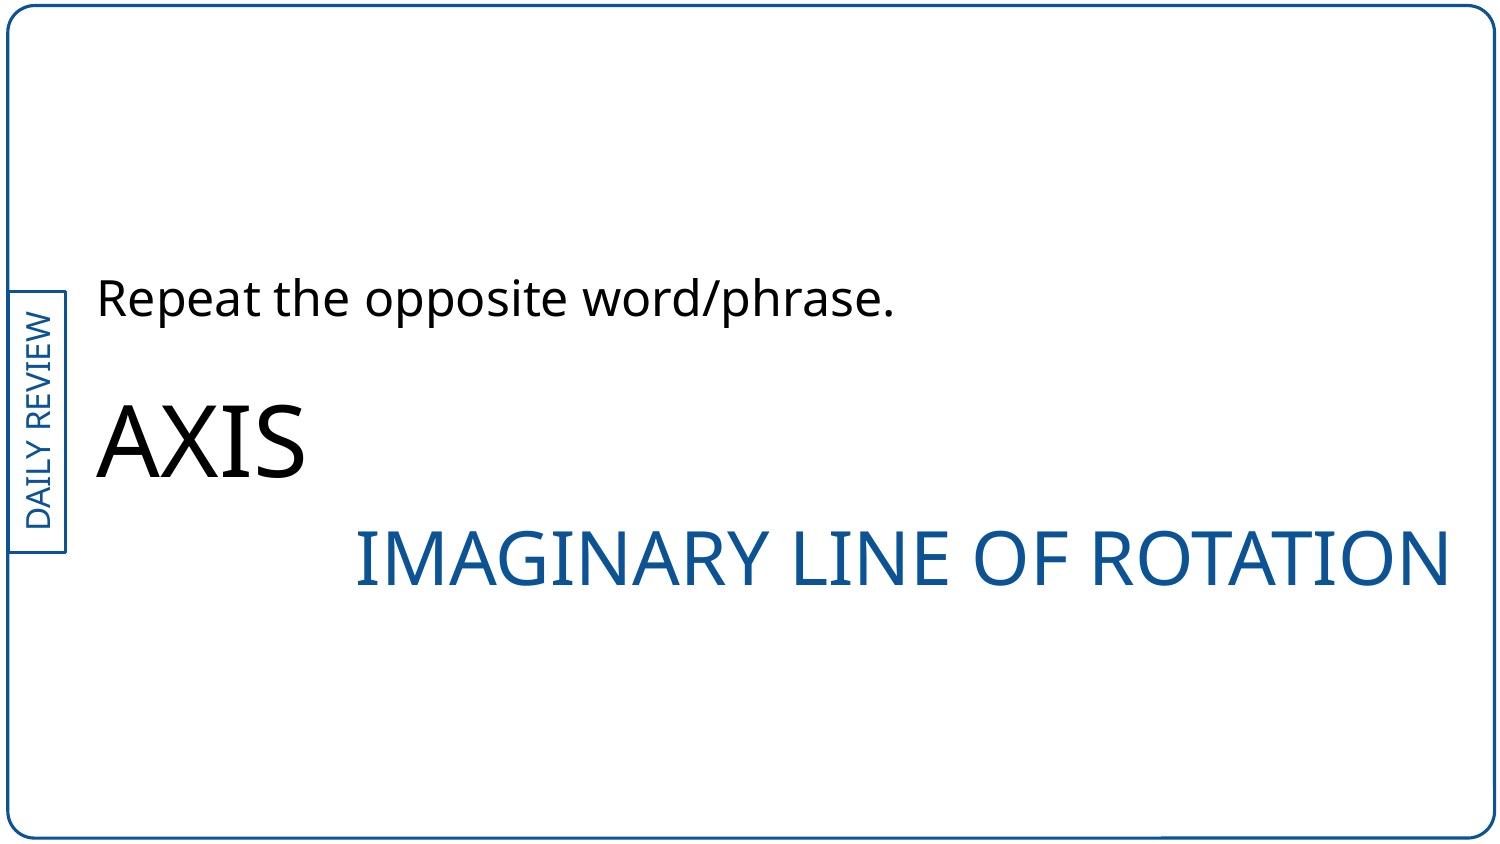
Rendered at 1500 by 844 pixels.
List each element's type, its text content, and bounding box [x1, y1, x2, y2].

list Repeat the opposite word/phrase. AXIS IMAGINARY LINE OF ROTATION [81, 92, 1470, 765]
